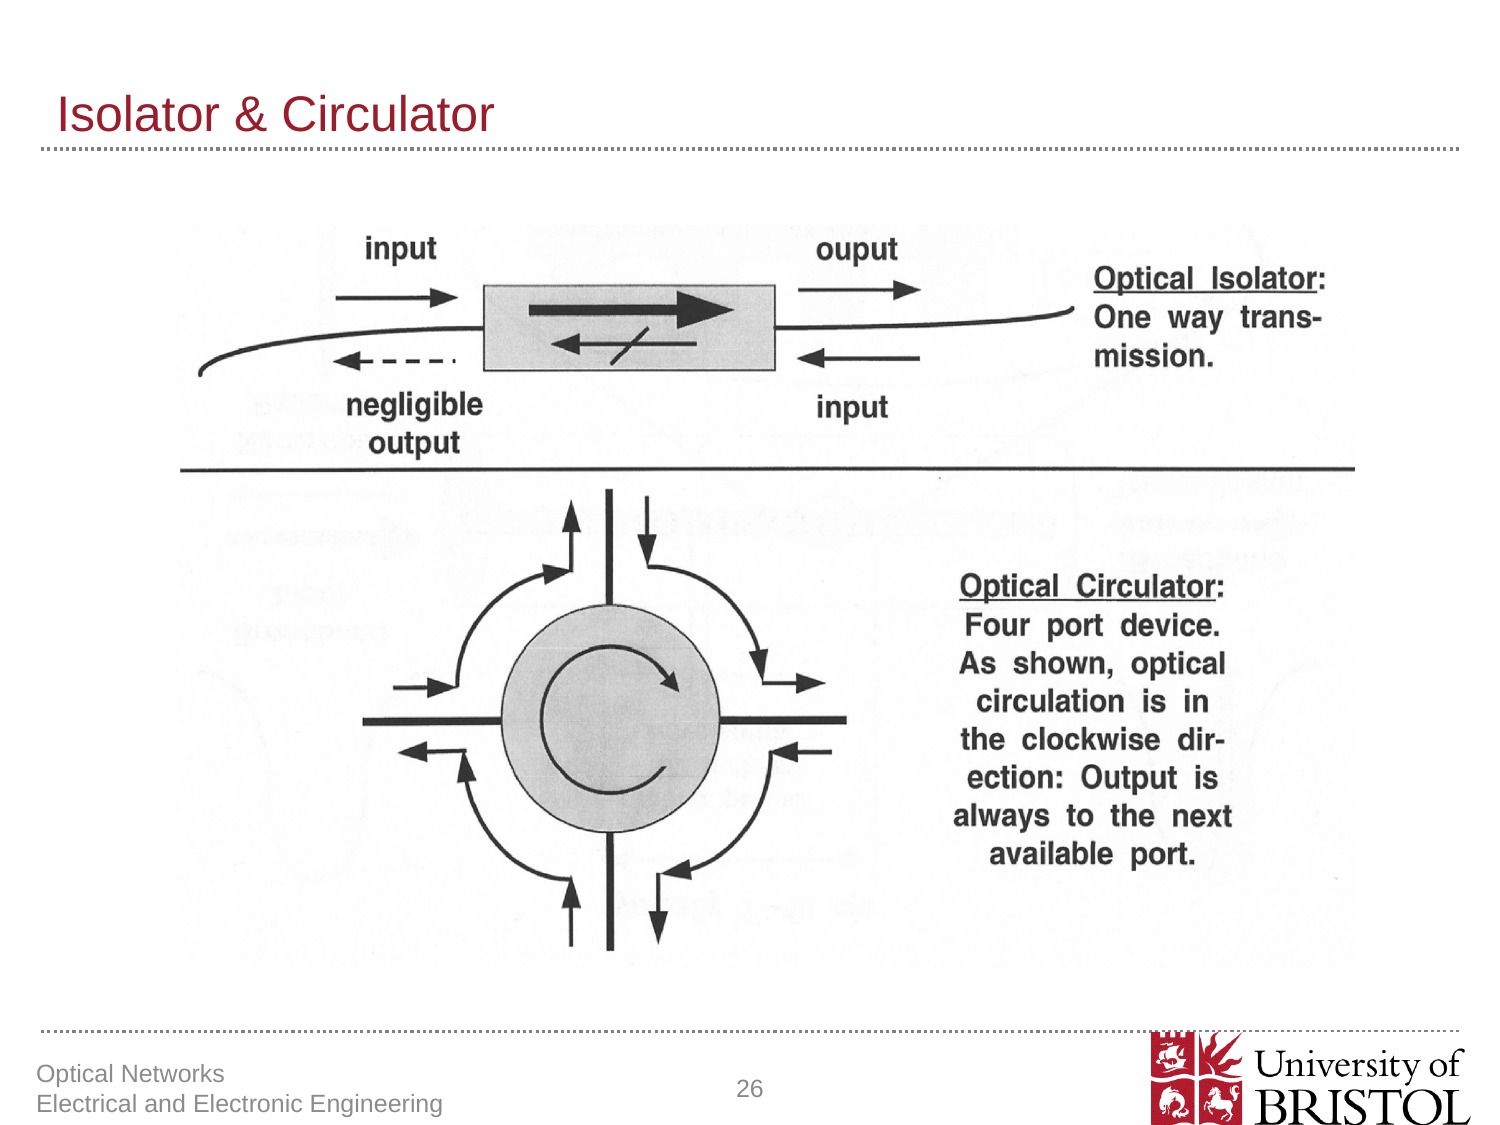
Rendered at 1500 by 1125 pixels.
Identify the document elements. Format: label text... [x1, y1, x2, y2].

picture [1151, 1032, 1471, 1125]
footer Optical Networks Electrical and Electronic Engineering [21, 1057, 656, 1118]
picture [100, 172, 1371, 1000]
slide_number 26 [690, 1057, 810, 1118]
title Isolator & Circulator [41, 0, 1459, 149]
